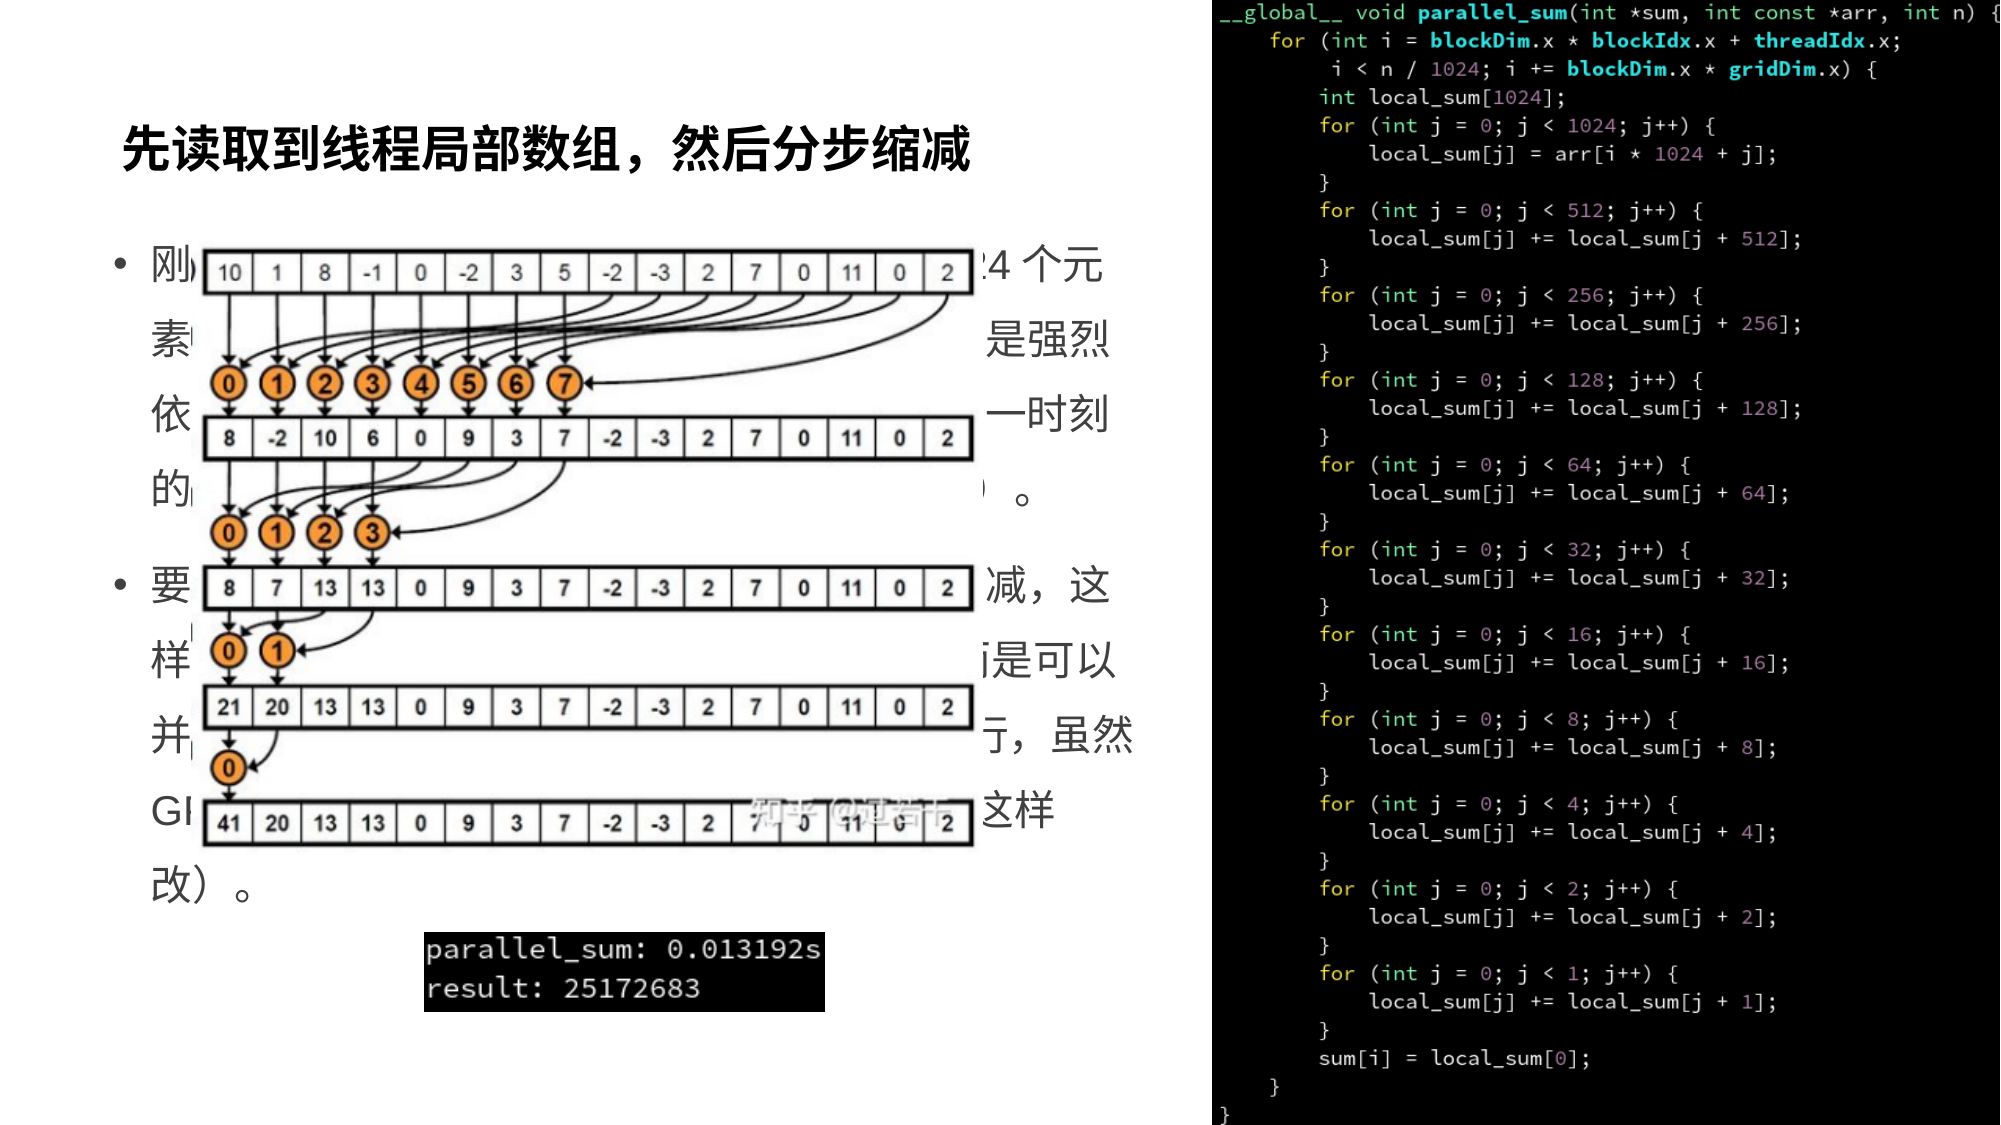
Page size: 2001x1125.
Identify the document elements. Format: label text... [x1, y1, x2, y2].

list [1212, 0, 2000, 1125]
picture [424, 932, 825, 1013]
list 刚刚我们直接用了一个 for 循环迭代所有1024个元素，实际上内部仍然是一个串行的过程，数据是强烈依赖的（local_sum += arr[j] 可以体现出，下一时刻的 local_sum 依赖于上一时刻的 local_sum）。 要消除这种依赖，可以通过右边这样的逐步缩减，这样每个 for 循环内部都是没有数据依赖，从而是可以并行的（对 CPU 而言是 SIMD 和指令级并行，虽然 GPU 没有，但为了引出共享内存的概念我才这样改）。 [98, 205, 1152, 1084]
picture [191, 234, 983, 856]
title 先读取到线程局部数组，然后分步缩减 [106, 42, 1212, 260]
